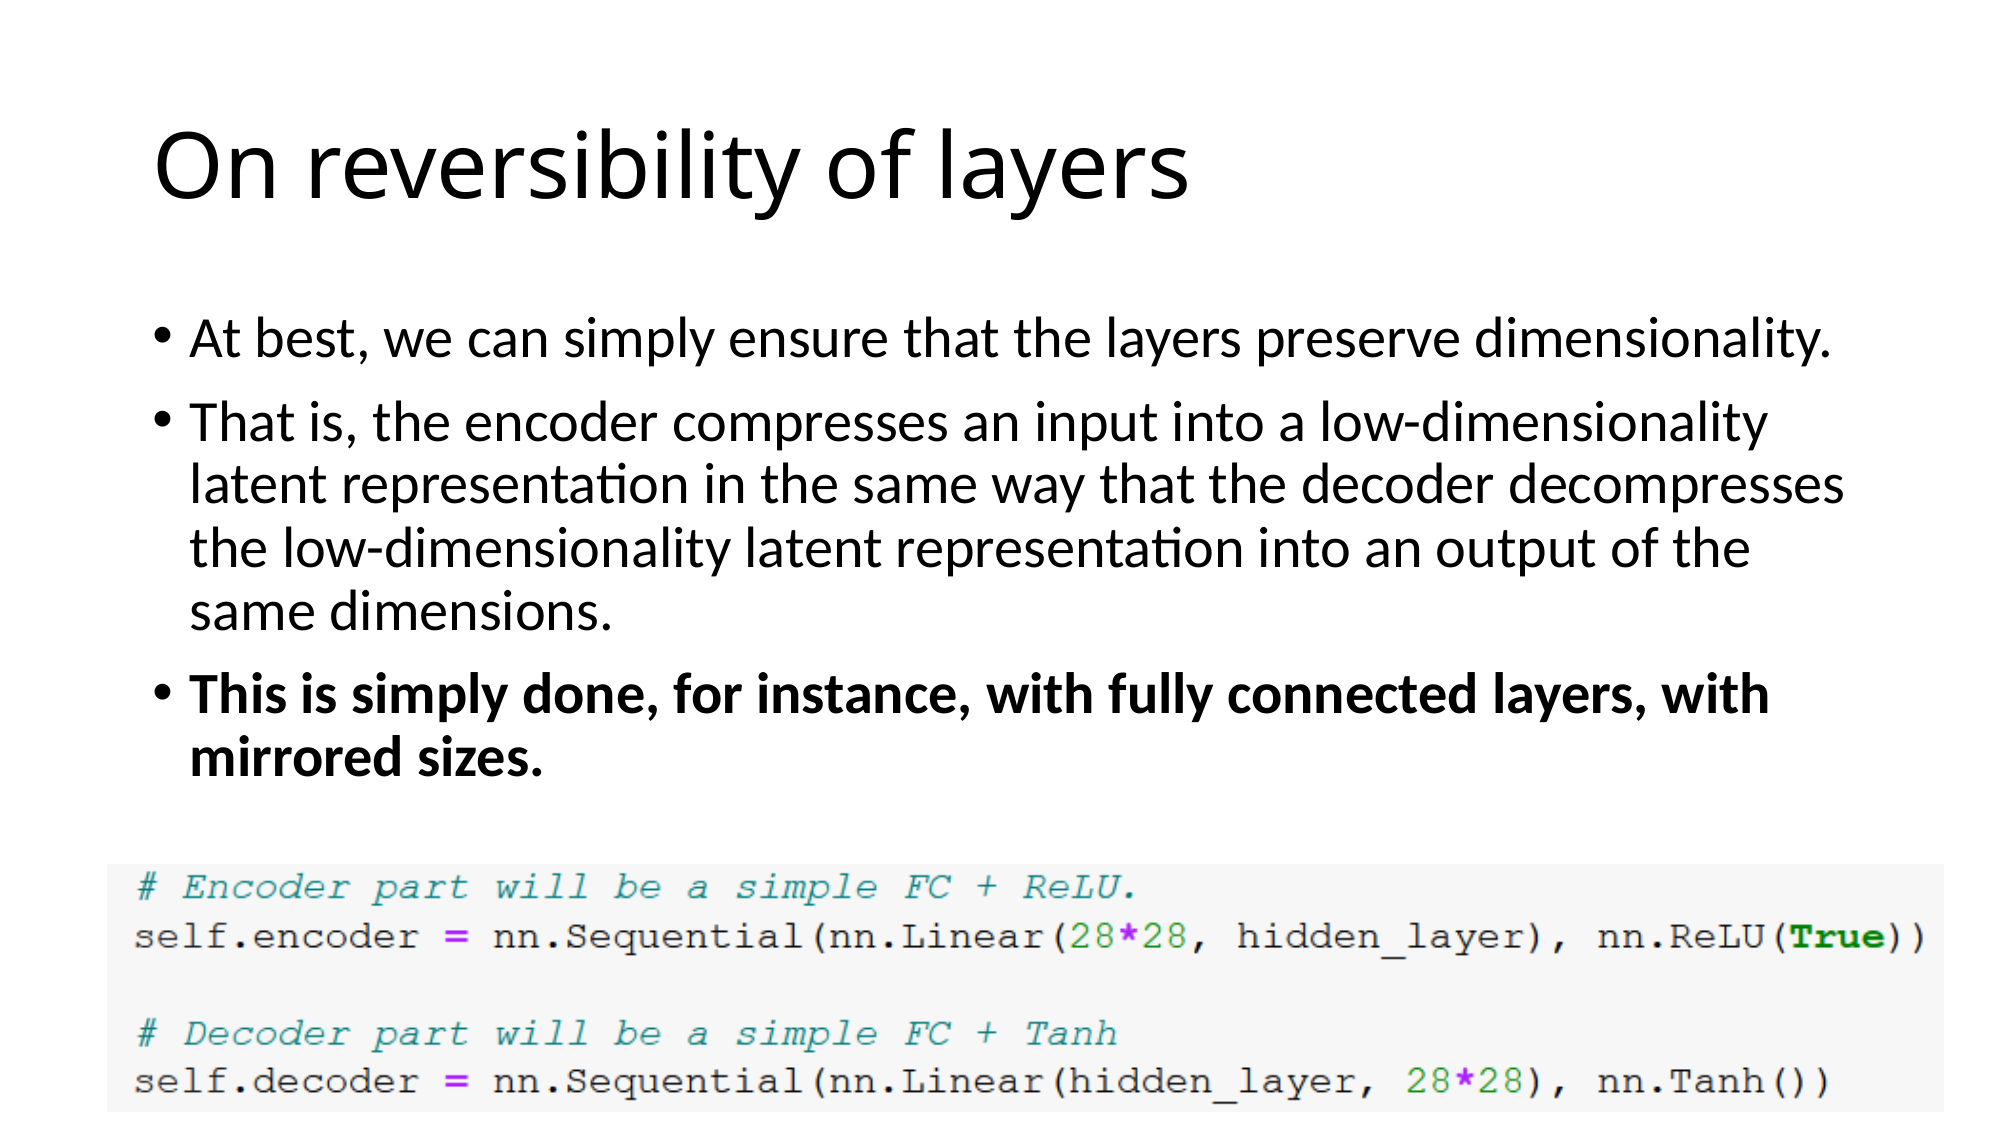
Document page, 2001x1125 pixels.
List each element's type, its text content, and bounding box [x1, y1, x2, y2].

picture [107, 864, 1945, 1112]
title On reversibility of layers [137, 59, 1863, 278]
list At best, we can simply ensure that the layers preserve dimensionality. That is, the encoder compresses an input into a low-dimensionality latent representation in the same way that the decoder decompresses the low-dimensionality latent representation into an output of the same dimensions. This is simply done, for instance, with fully connected layers, with mirrored sizes. [137, 299, 1863, 864]
